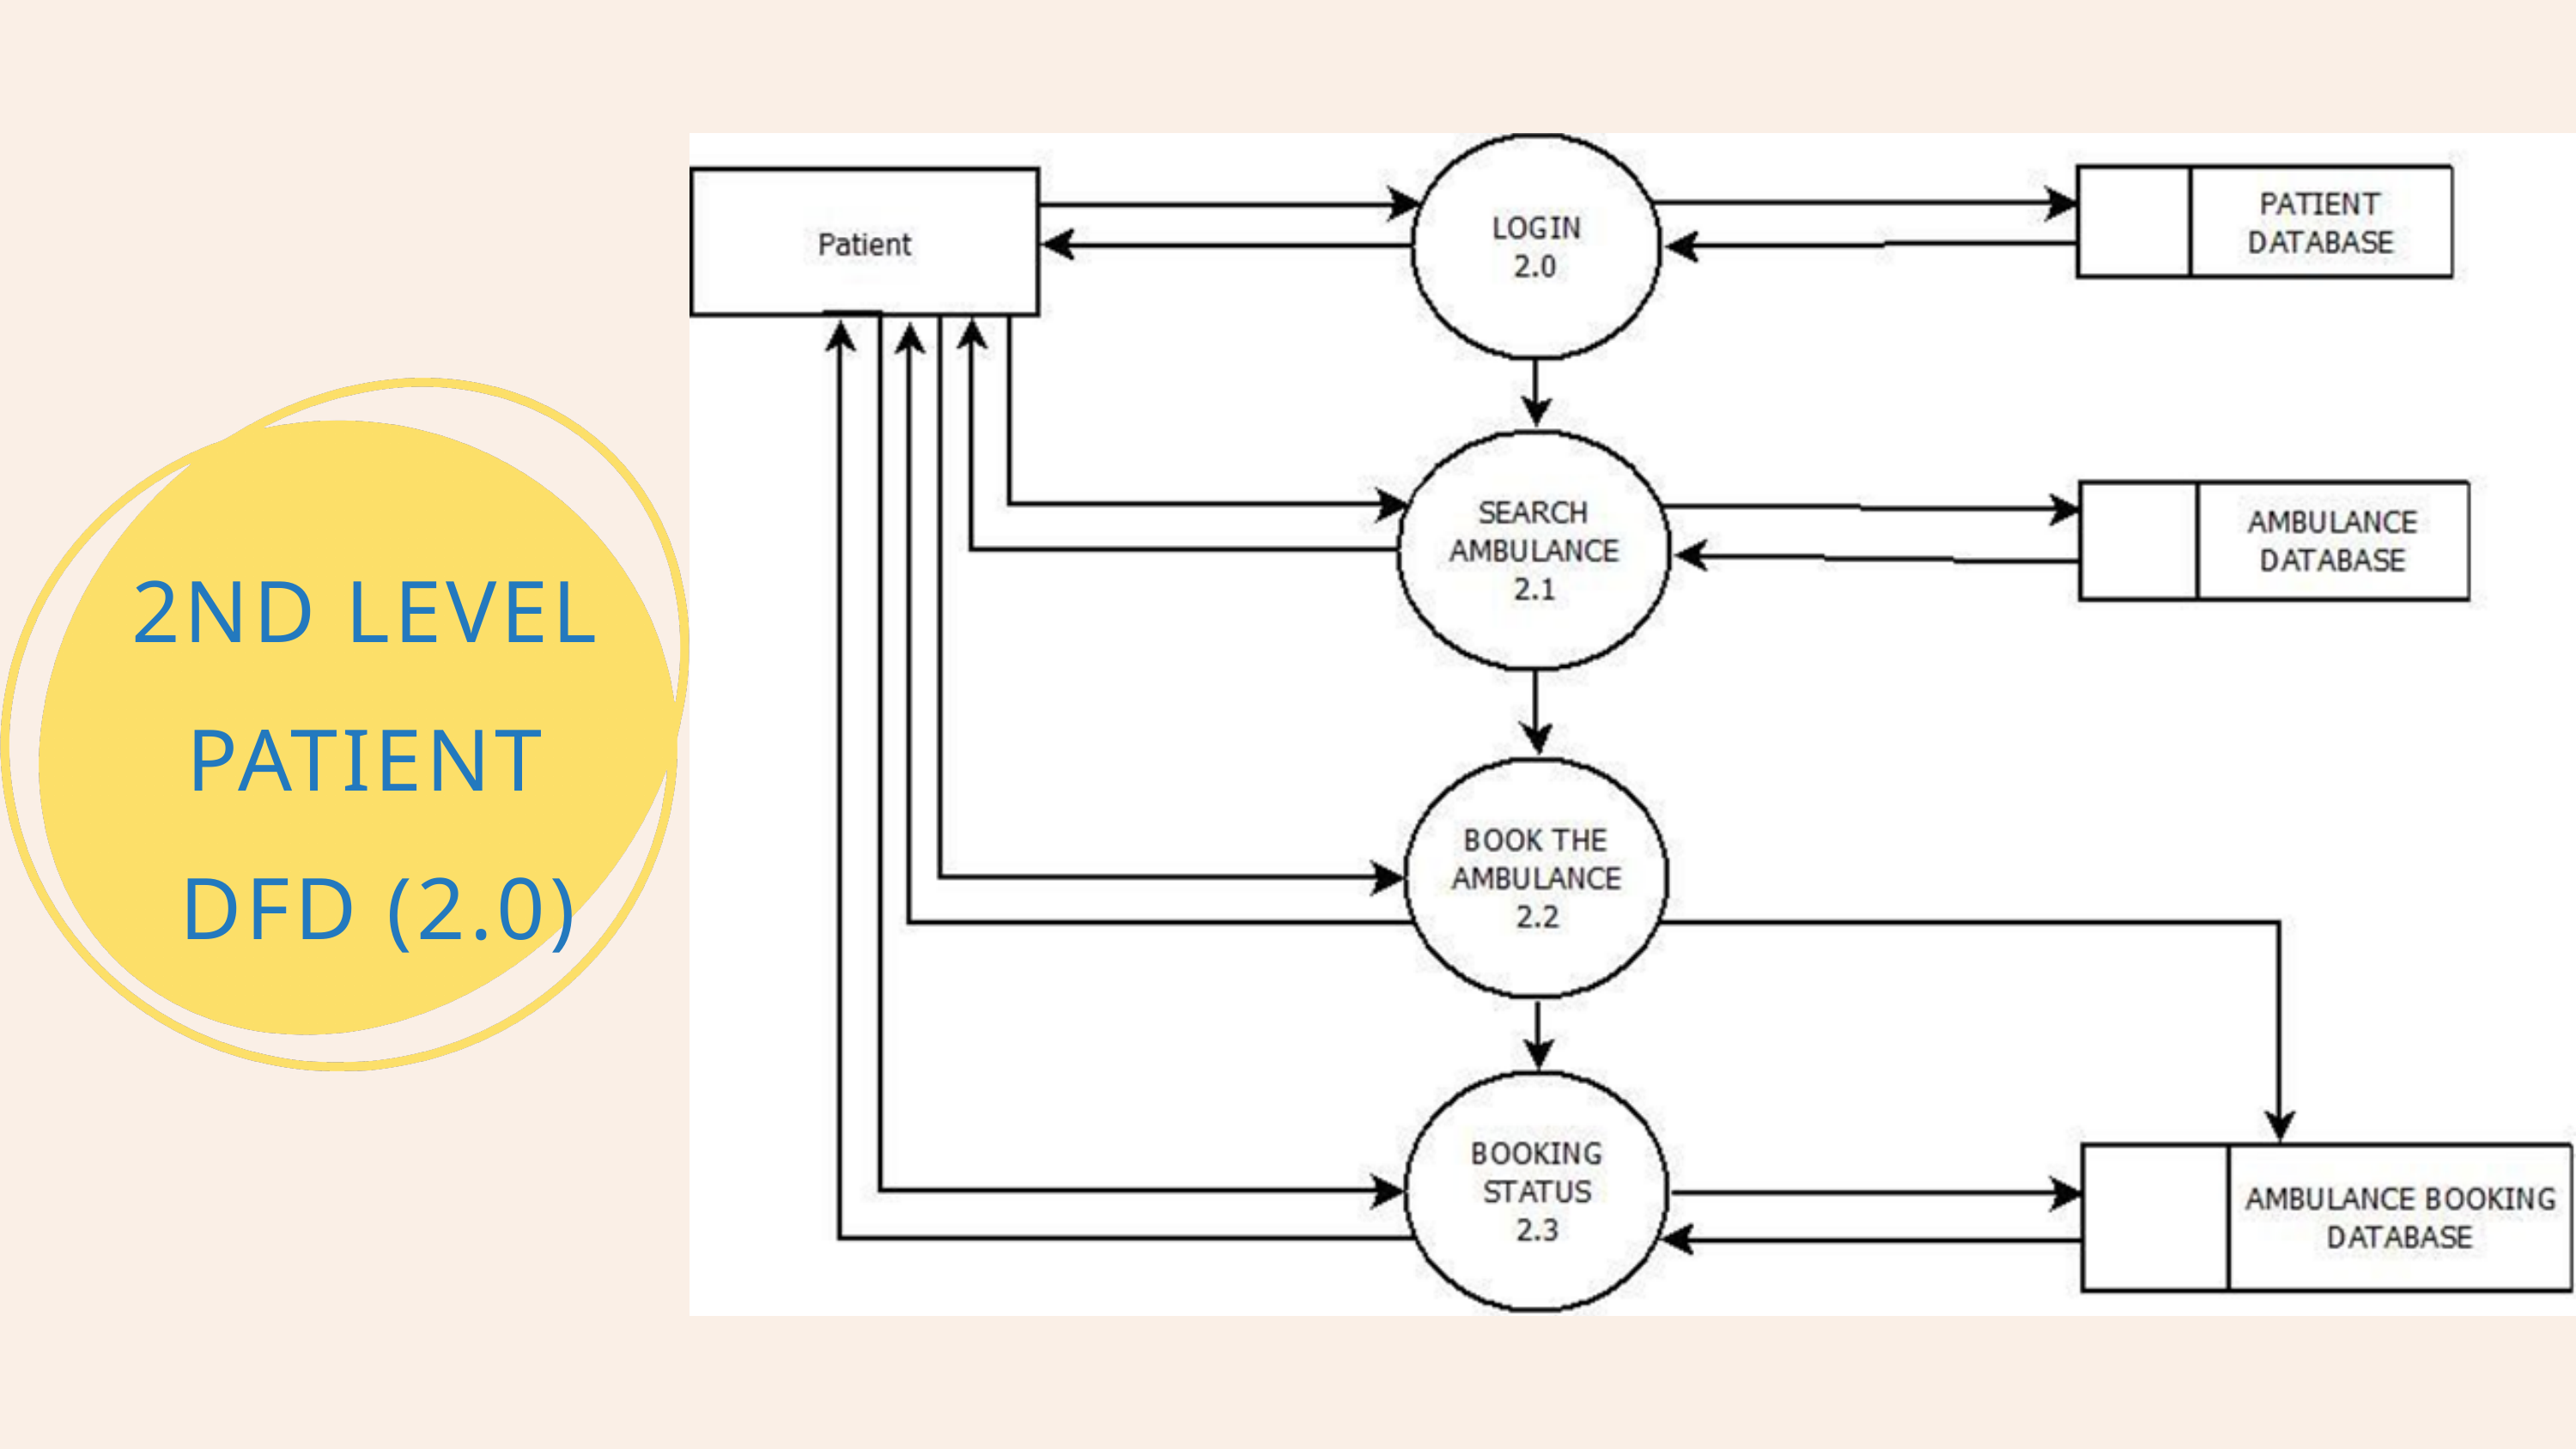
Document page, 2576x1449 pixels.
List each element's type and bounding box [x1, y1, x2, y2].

picture [0, 133, 2576, 1316]
